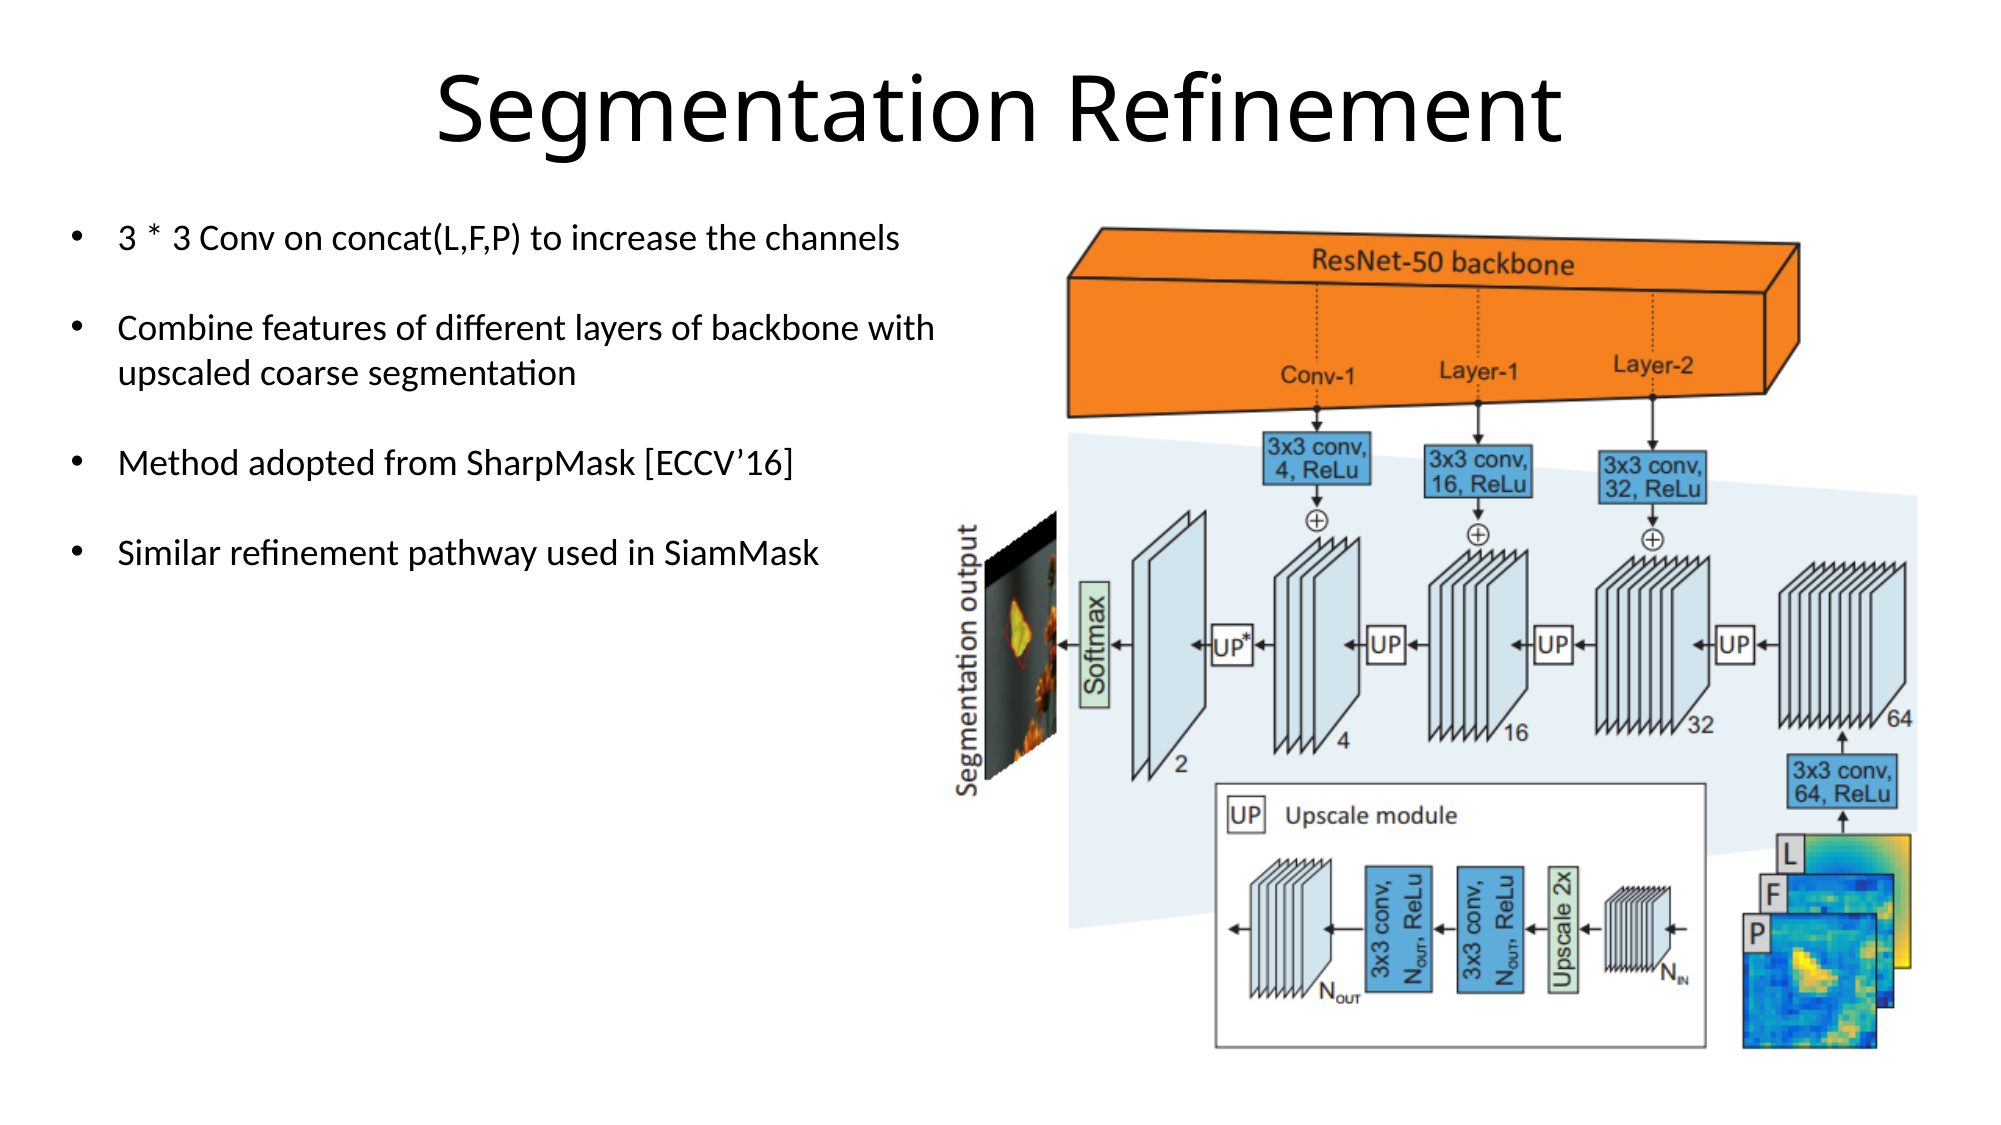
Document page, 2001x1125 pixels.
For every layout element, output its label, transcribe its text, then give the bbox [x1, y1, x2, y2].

text_box 3 * 3 Conv on concat(L,F,P) to increase the channels Combine features of different layers of backbone with upscaled coarse segmentation Method adopted from SharpMask [ECCV’16] Similar refinement pathway used in SiamMask [55, 205, 938, 671]
picture [938, 189, 1965, 1093]
title Segmentation Refinement [416, 34, 1584, 190]
